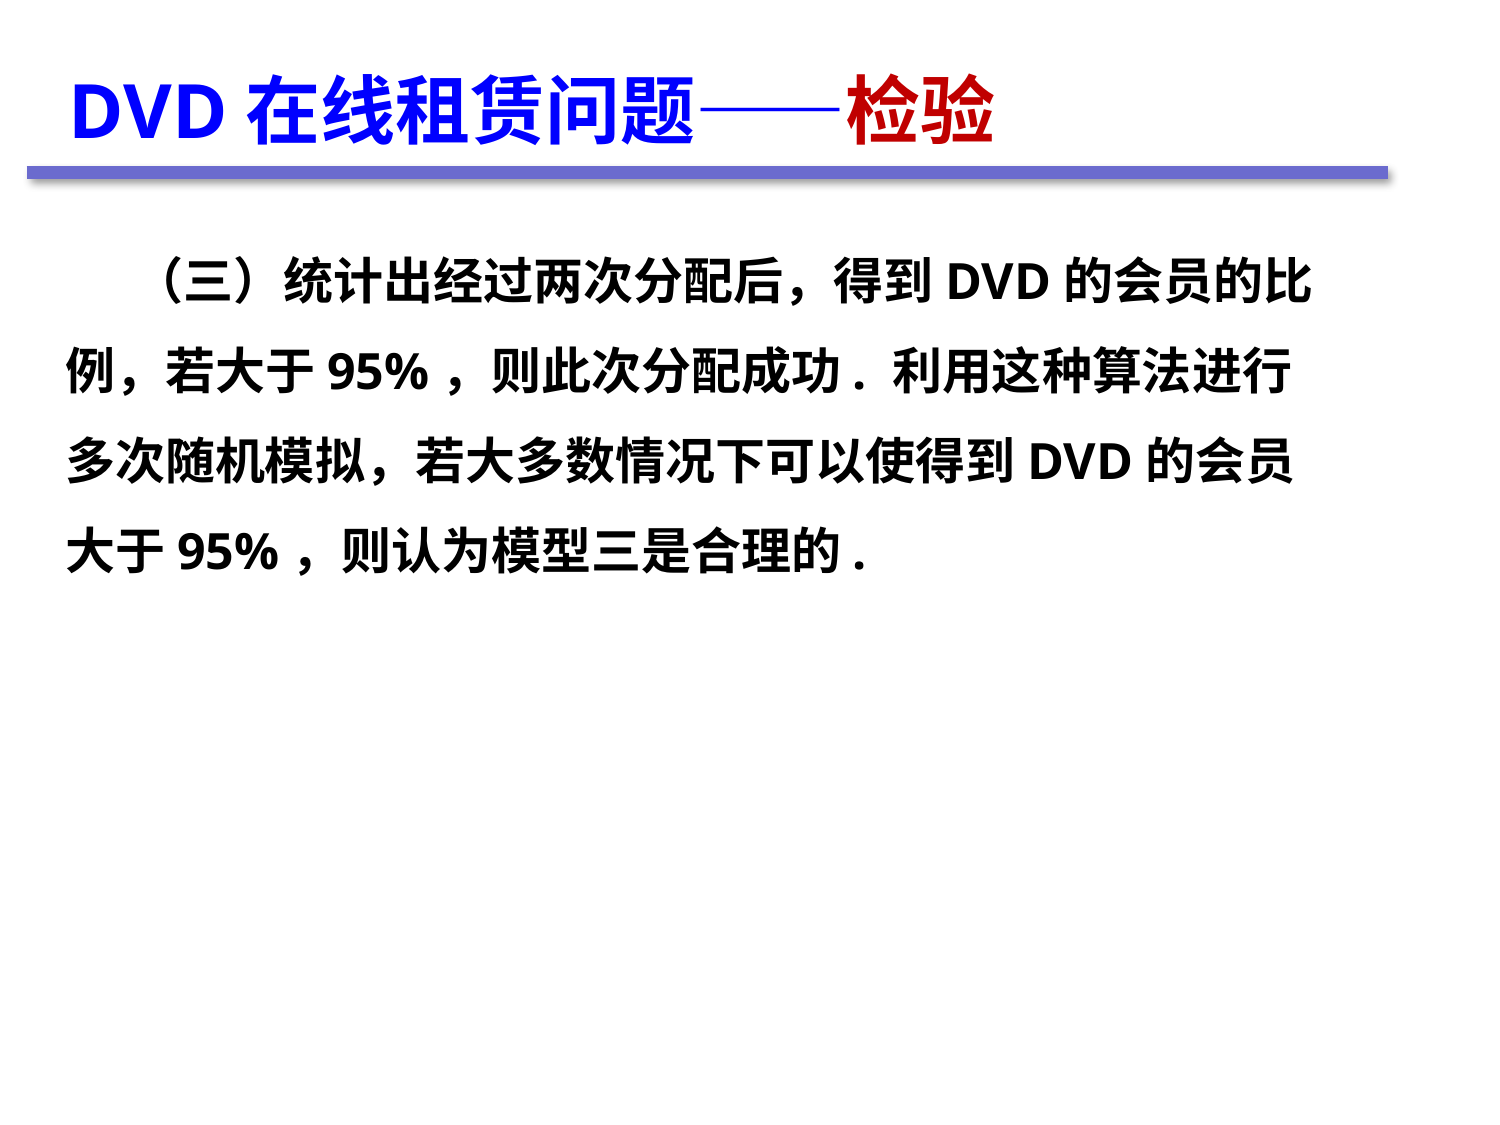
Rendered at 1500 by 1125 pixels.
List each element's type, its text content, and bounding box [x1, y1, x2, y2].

text_box DVD在线租赁问题——检验 [53, 56, 1011, 161]
list （三）统计出经过两次分配后，得到DVD的会员的比例，若大于95%，则此次分配成功. 利用这种算法进行多次随机模拟，若大多数情况下可以使得到DVD的会员大于95%，则认为模型三是合理的. [50, 212, 1338, 992]
